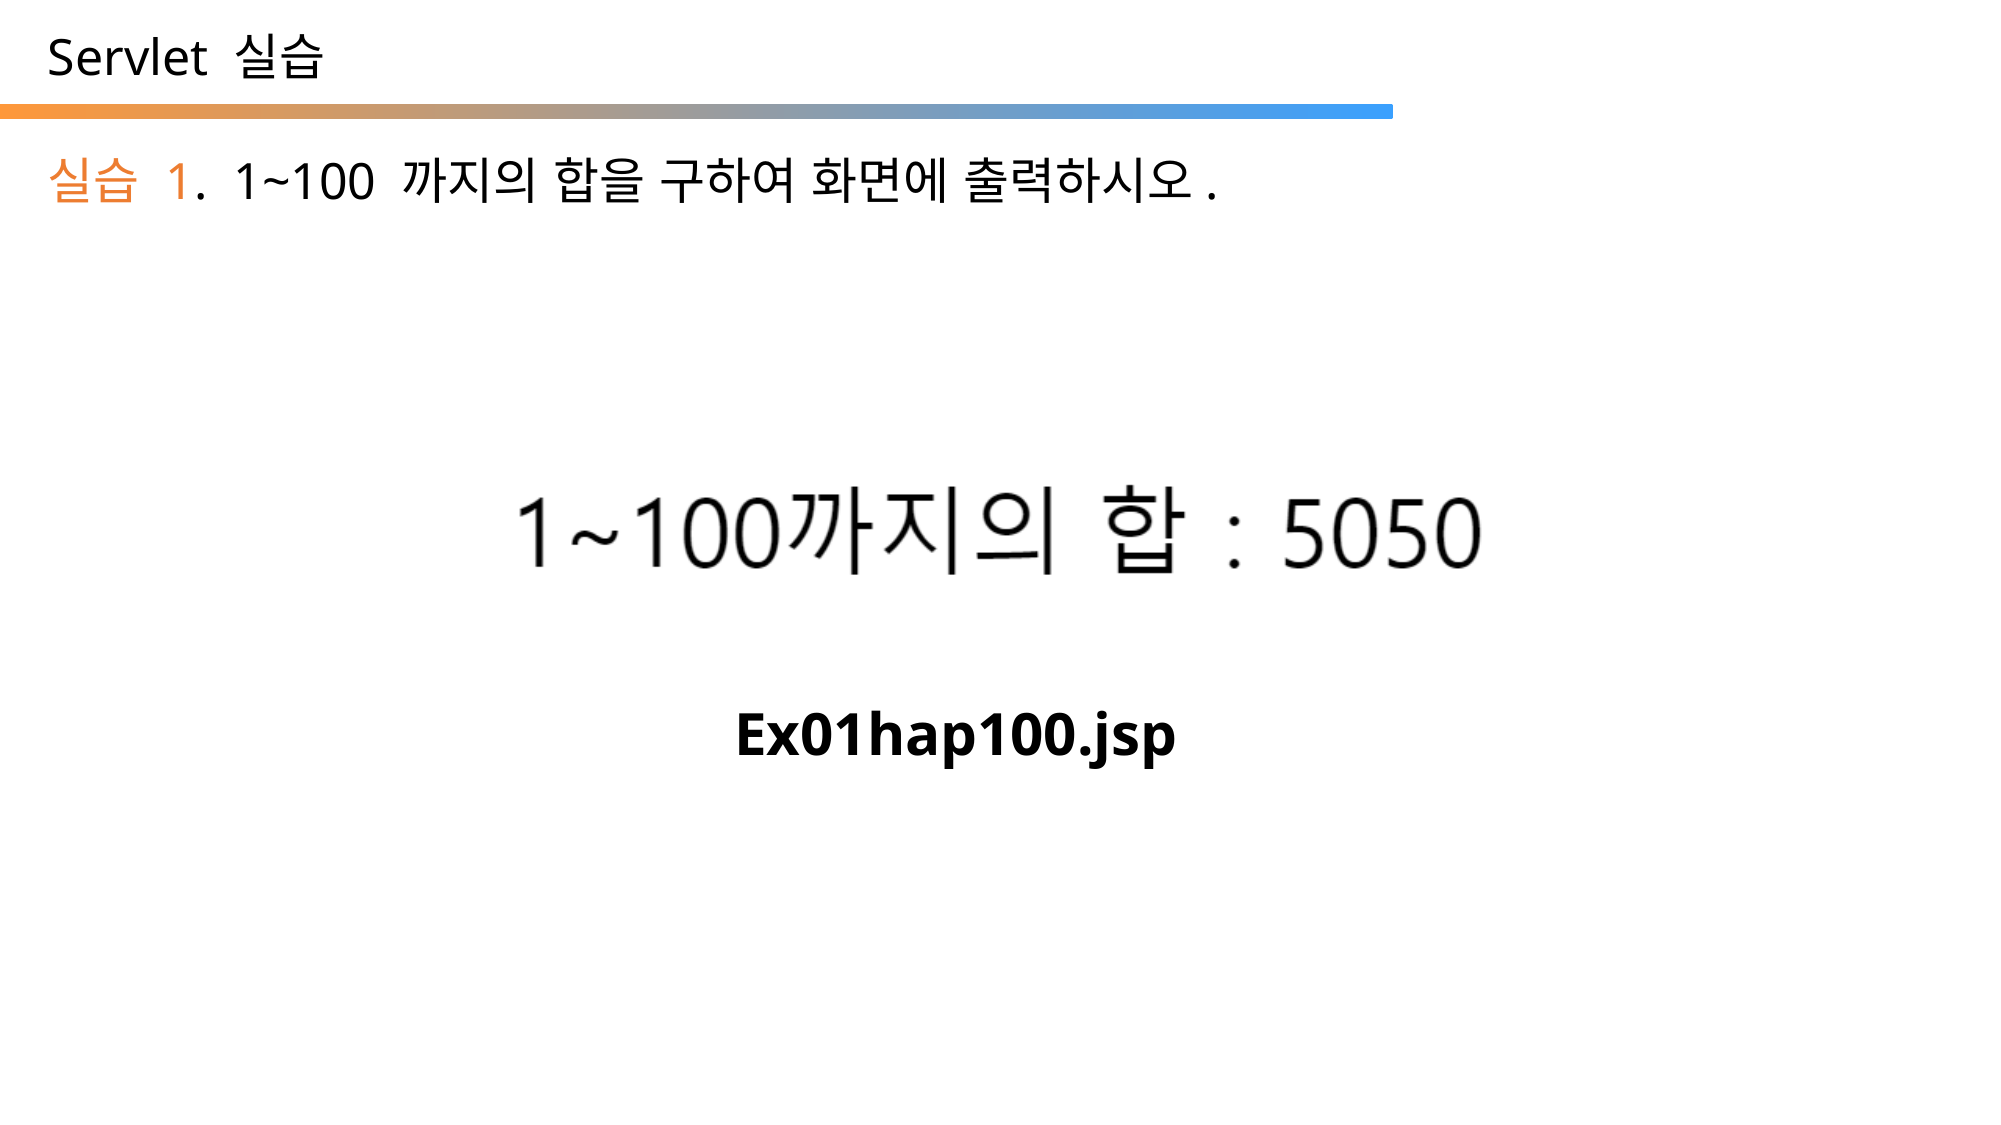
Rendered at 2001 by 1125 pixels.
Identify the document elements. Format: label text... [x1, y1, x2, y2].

text_box Servlet 실습 [33, 17, 609, 93]
picture [495, 457, 1505, 619]
text_box Ex01hap100.jsp [646, 689, 1265, 774]
text_box 실습 1. 1~100 까지의 합을 구하여 화면에 출력하시오. [33, 141, 1263, 217]
text_box [0, 104, 1393, 119]
